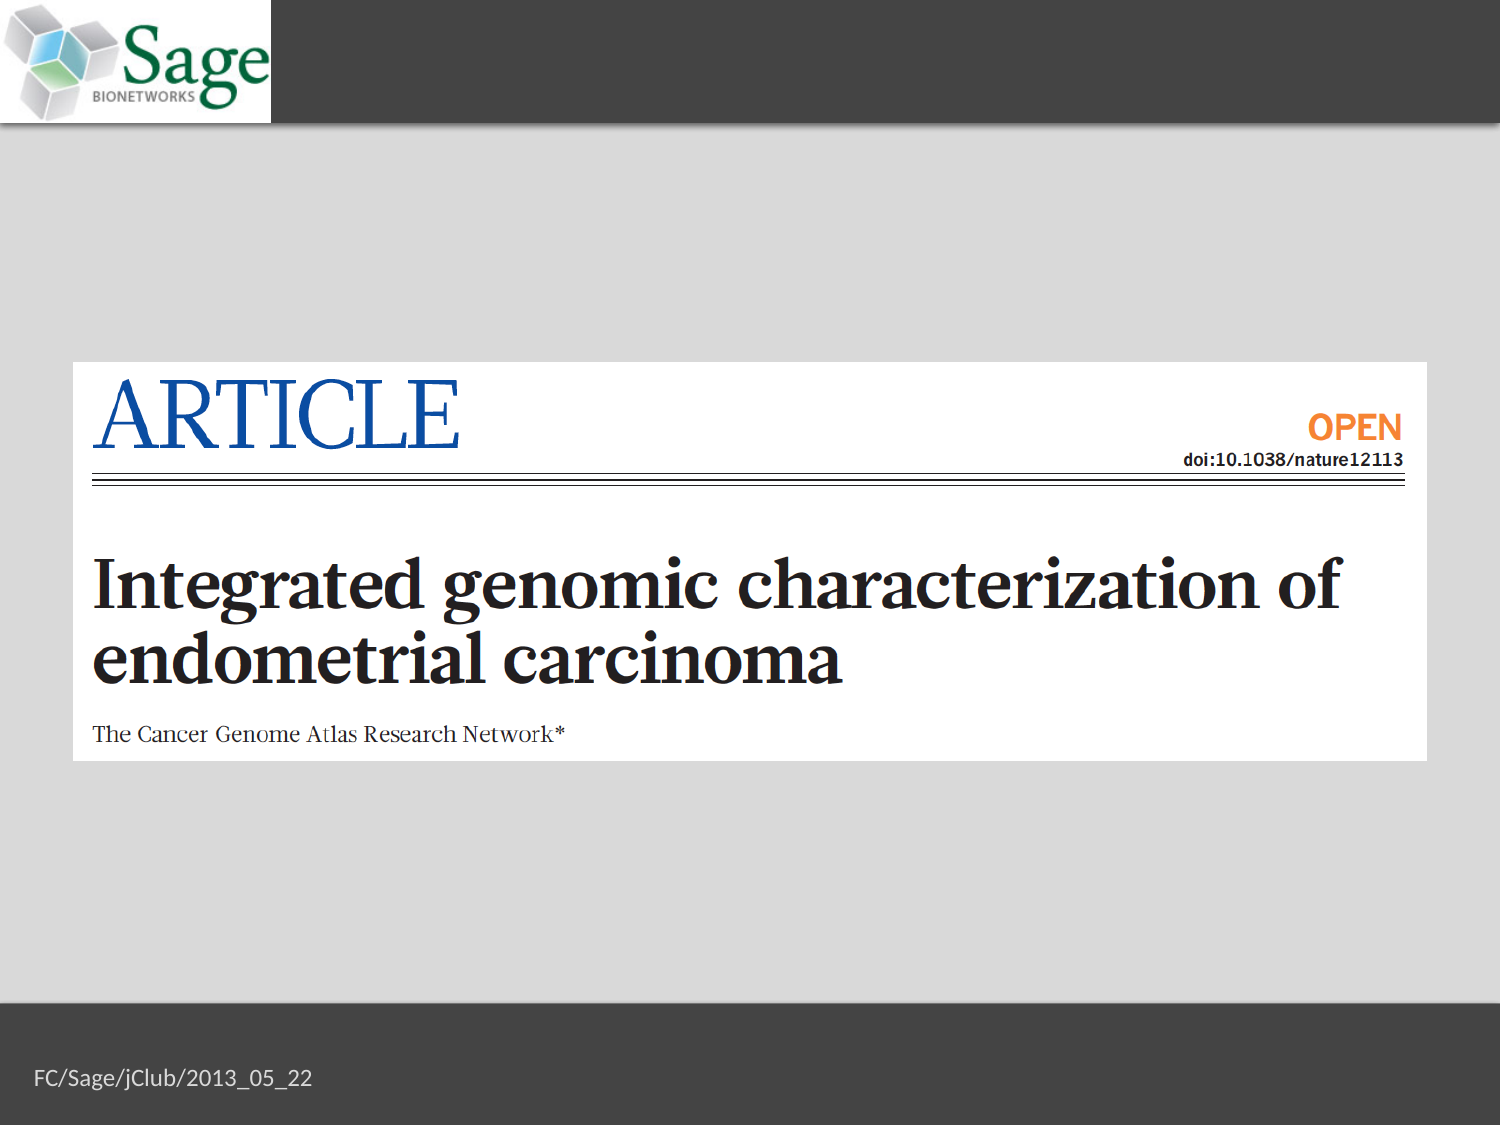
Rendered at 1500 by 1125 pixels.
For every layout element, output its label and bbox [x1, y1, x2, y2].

picture [0, 0, 271, 123]
picture [73, 362, 1427, 762]
